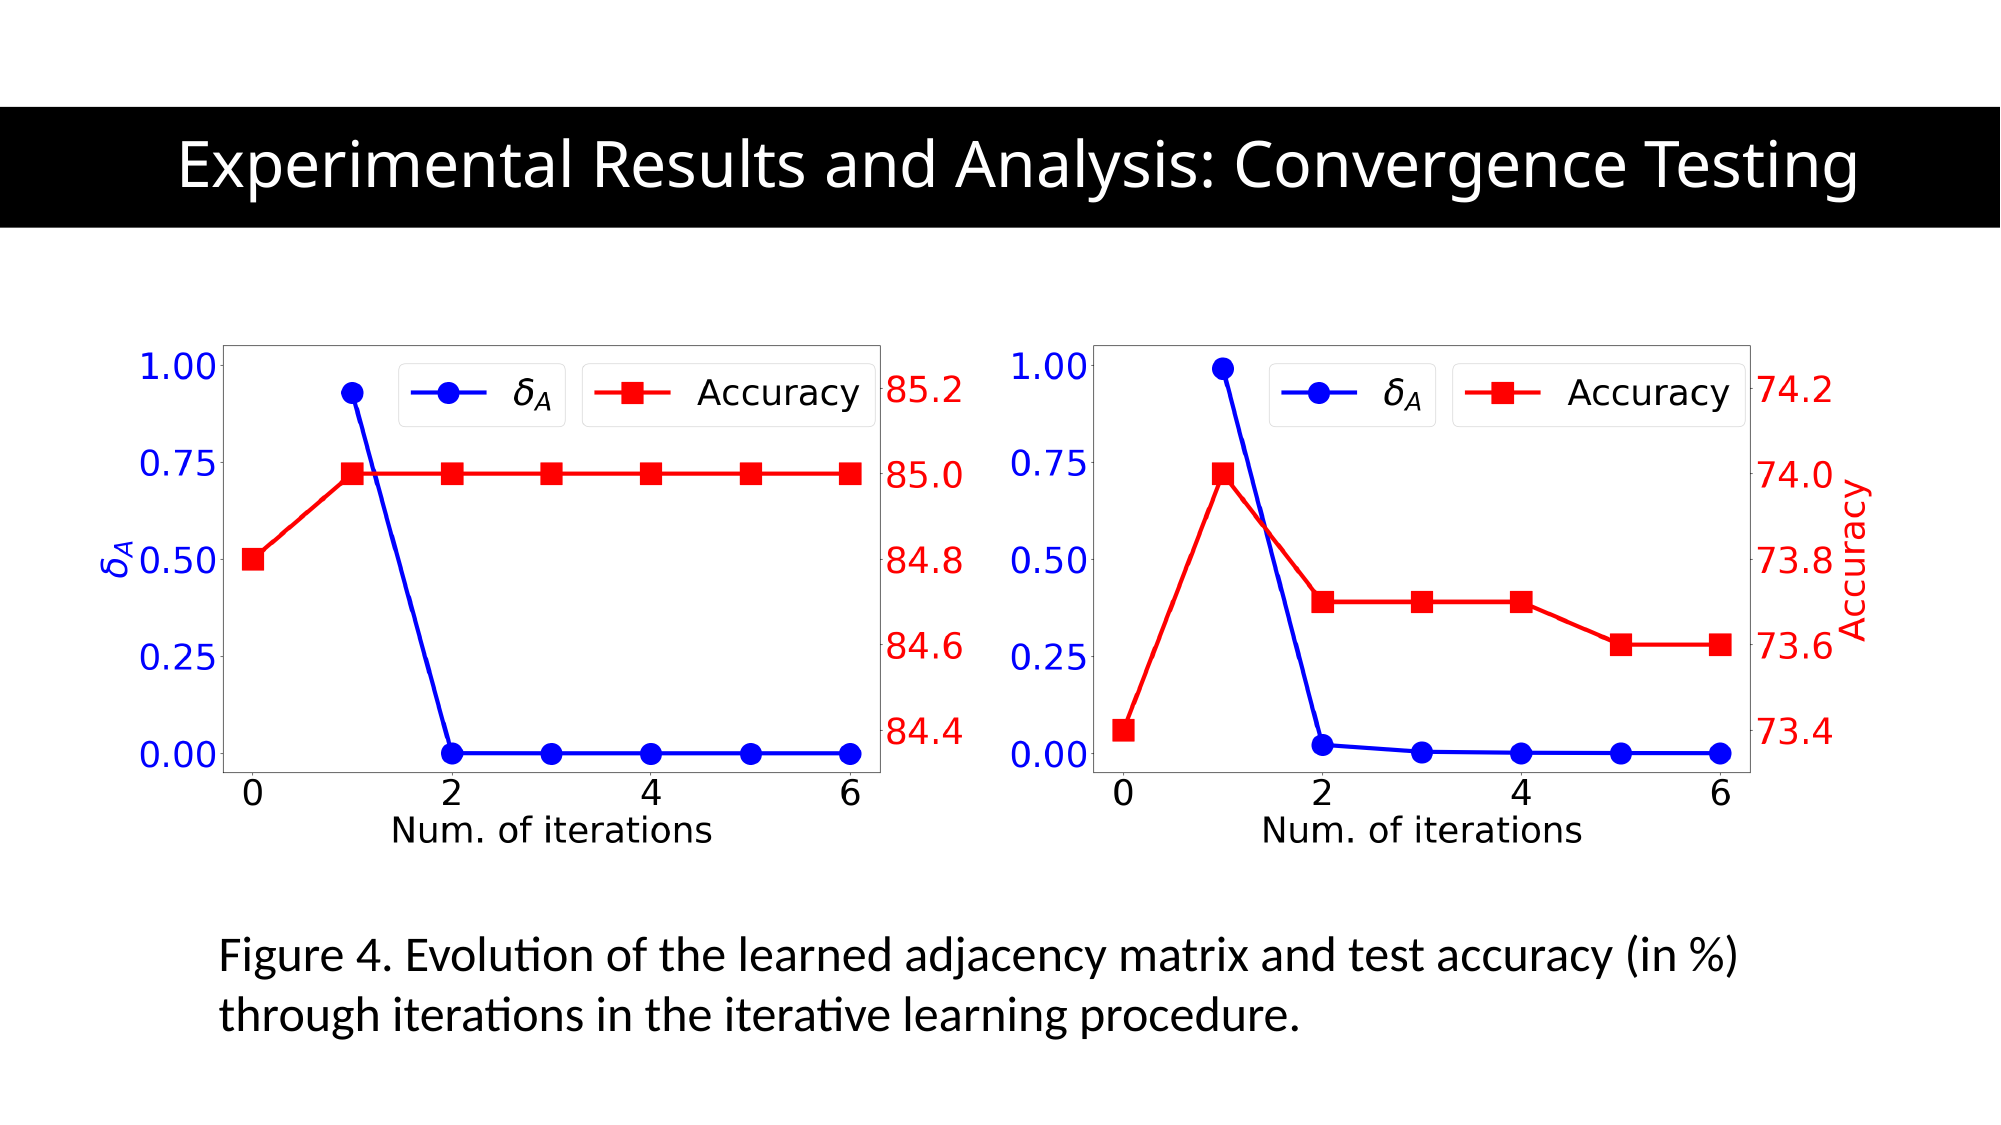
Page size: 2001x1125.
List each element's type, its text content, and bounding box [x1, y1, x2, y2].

picture [1009, 344, 1873, 844]
text_box Figure 4. Evolution of the learned adjacency matrix and test accuracy (in %) through iterations in the iterative learning procedure. [204, 913, 1768, 1049]
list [99, 344, 964, 844]
text_box [0, 106, 2000, 229]
title Experimental Results and Analysis: Convergence Testing [18, 105, 2000, 228]
